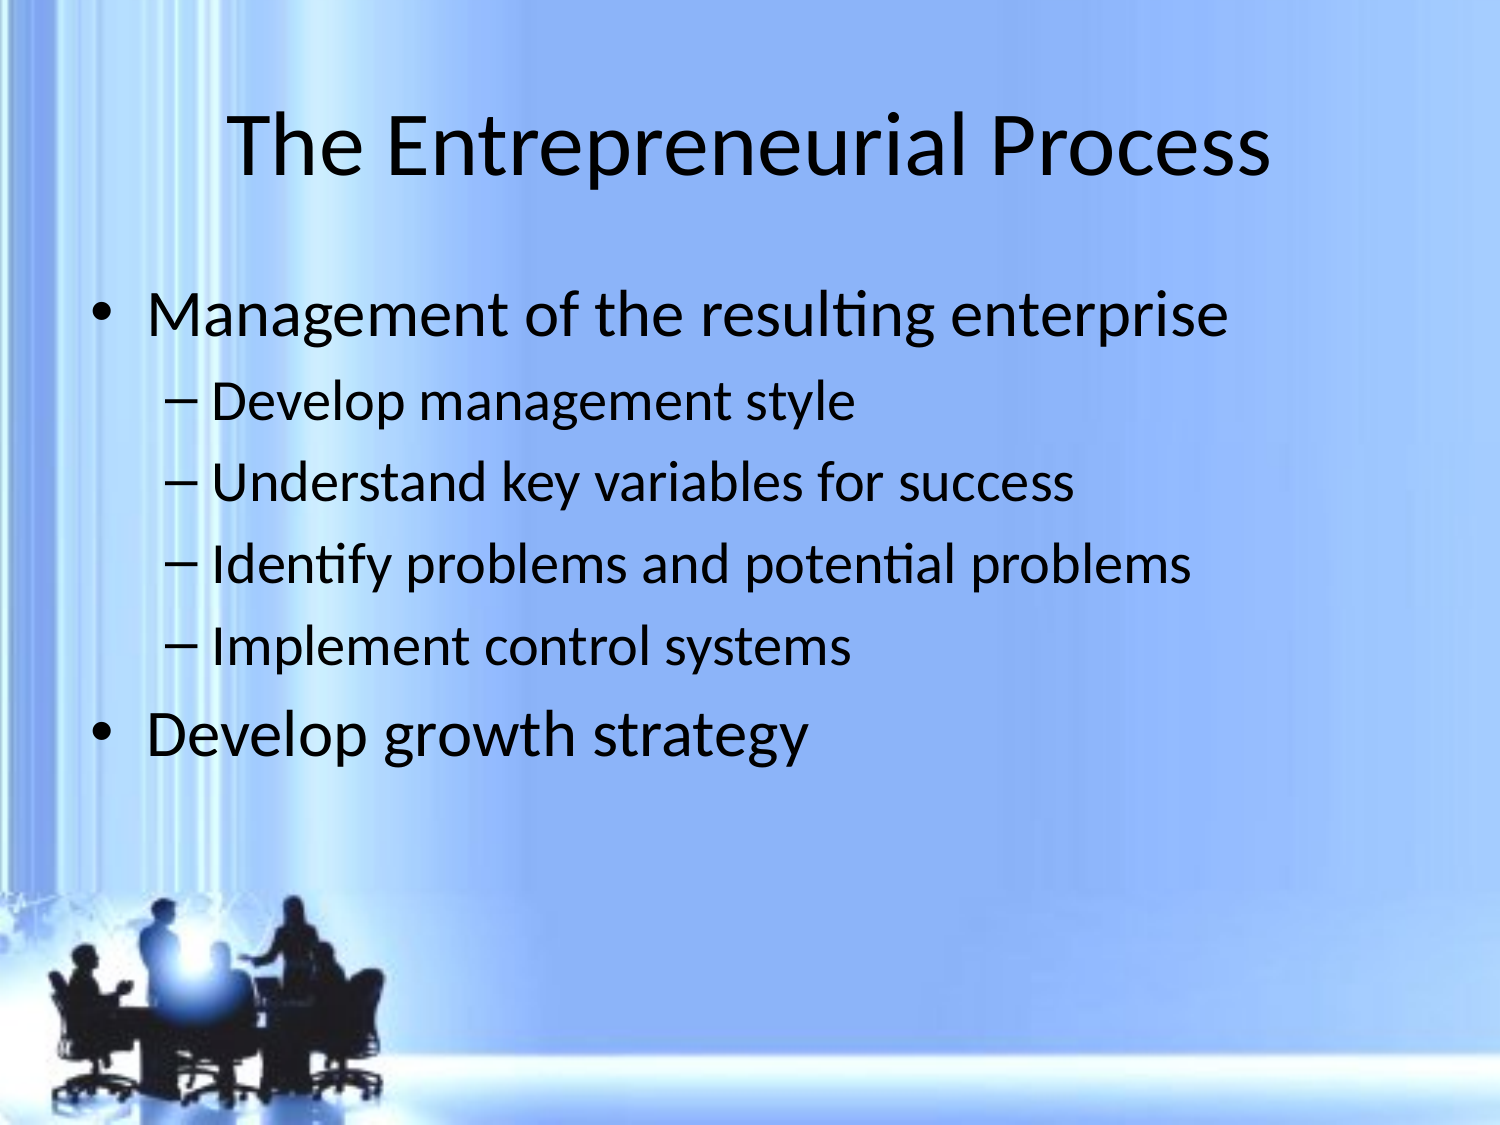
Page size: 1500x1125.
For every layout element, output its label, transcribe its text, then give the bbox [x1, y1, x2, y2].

list Management of the resulting enterprise Develop management style Understand key variables for success Identify problems and potential problems Implement control systems Develop growth strategy [75, 262, 1425, 1005]
picture [0, 0, 1500, 1125]
title The Entrepreneurial Process [75, 45, 1425, 233]
